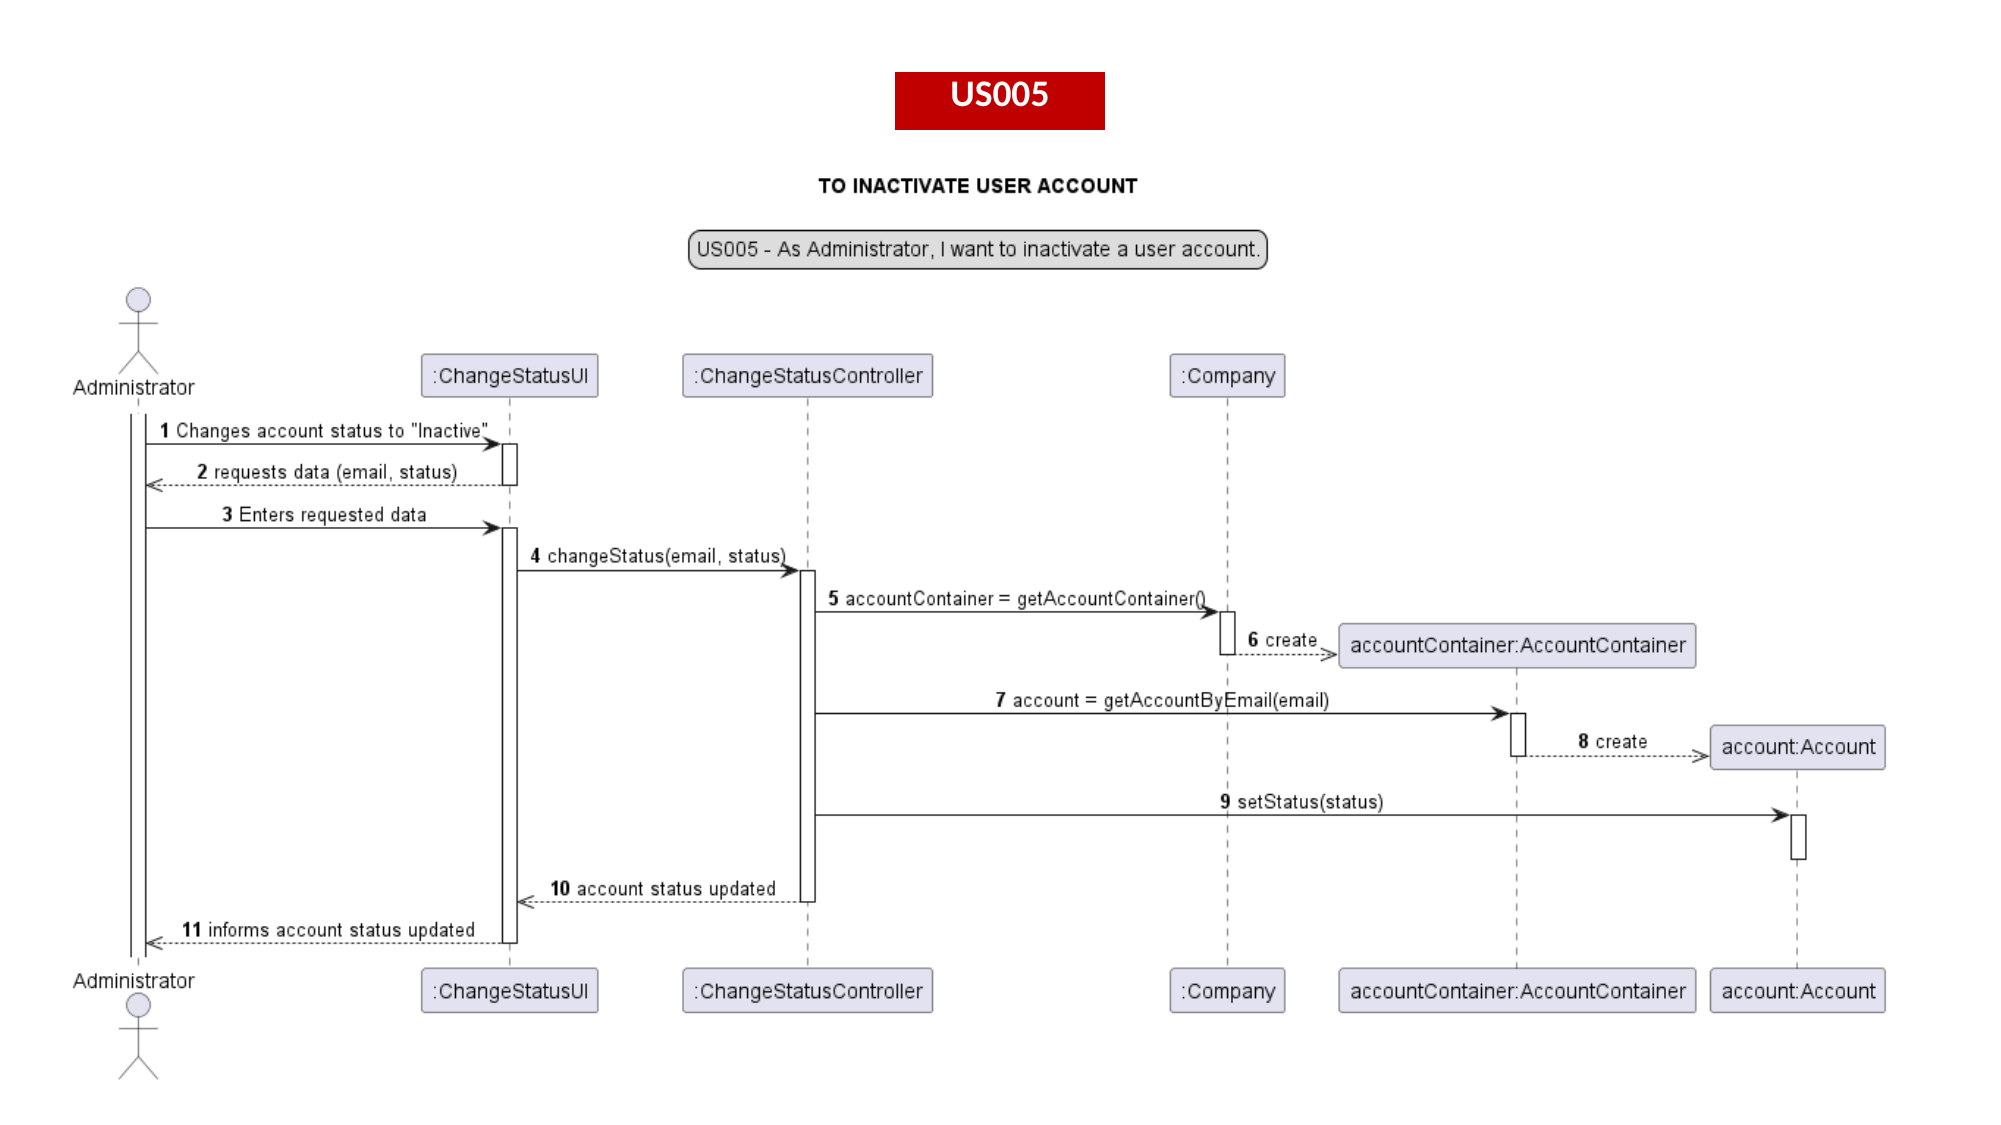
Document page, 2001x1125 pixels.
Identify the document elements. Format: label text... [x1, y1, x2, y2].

table_header US005 [895, 72, 1105, 130]
picture [66, 152, 1892, 1087]
